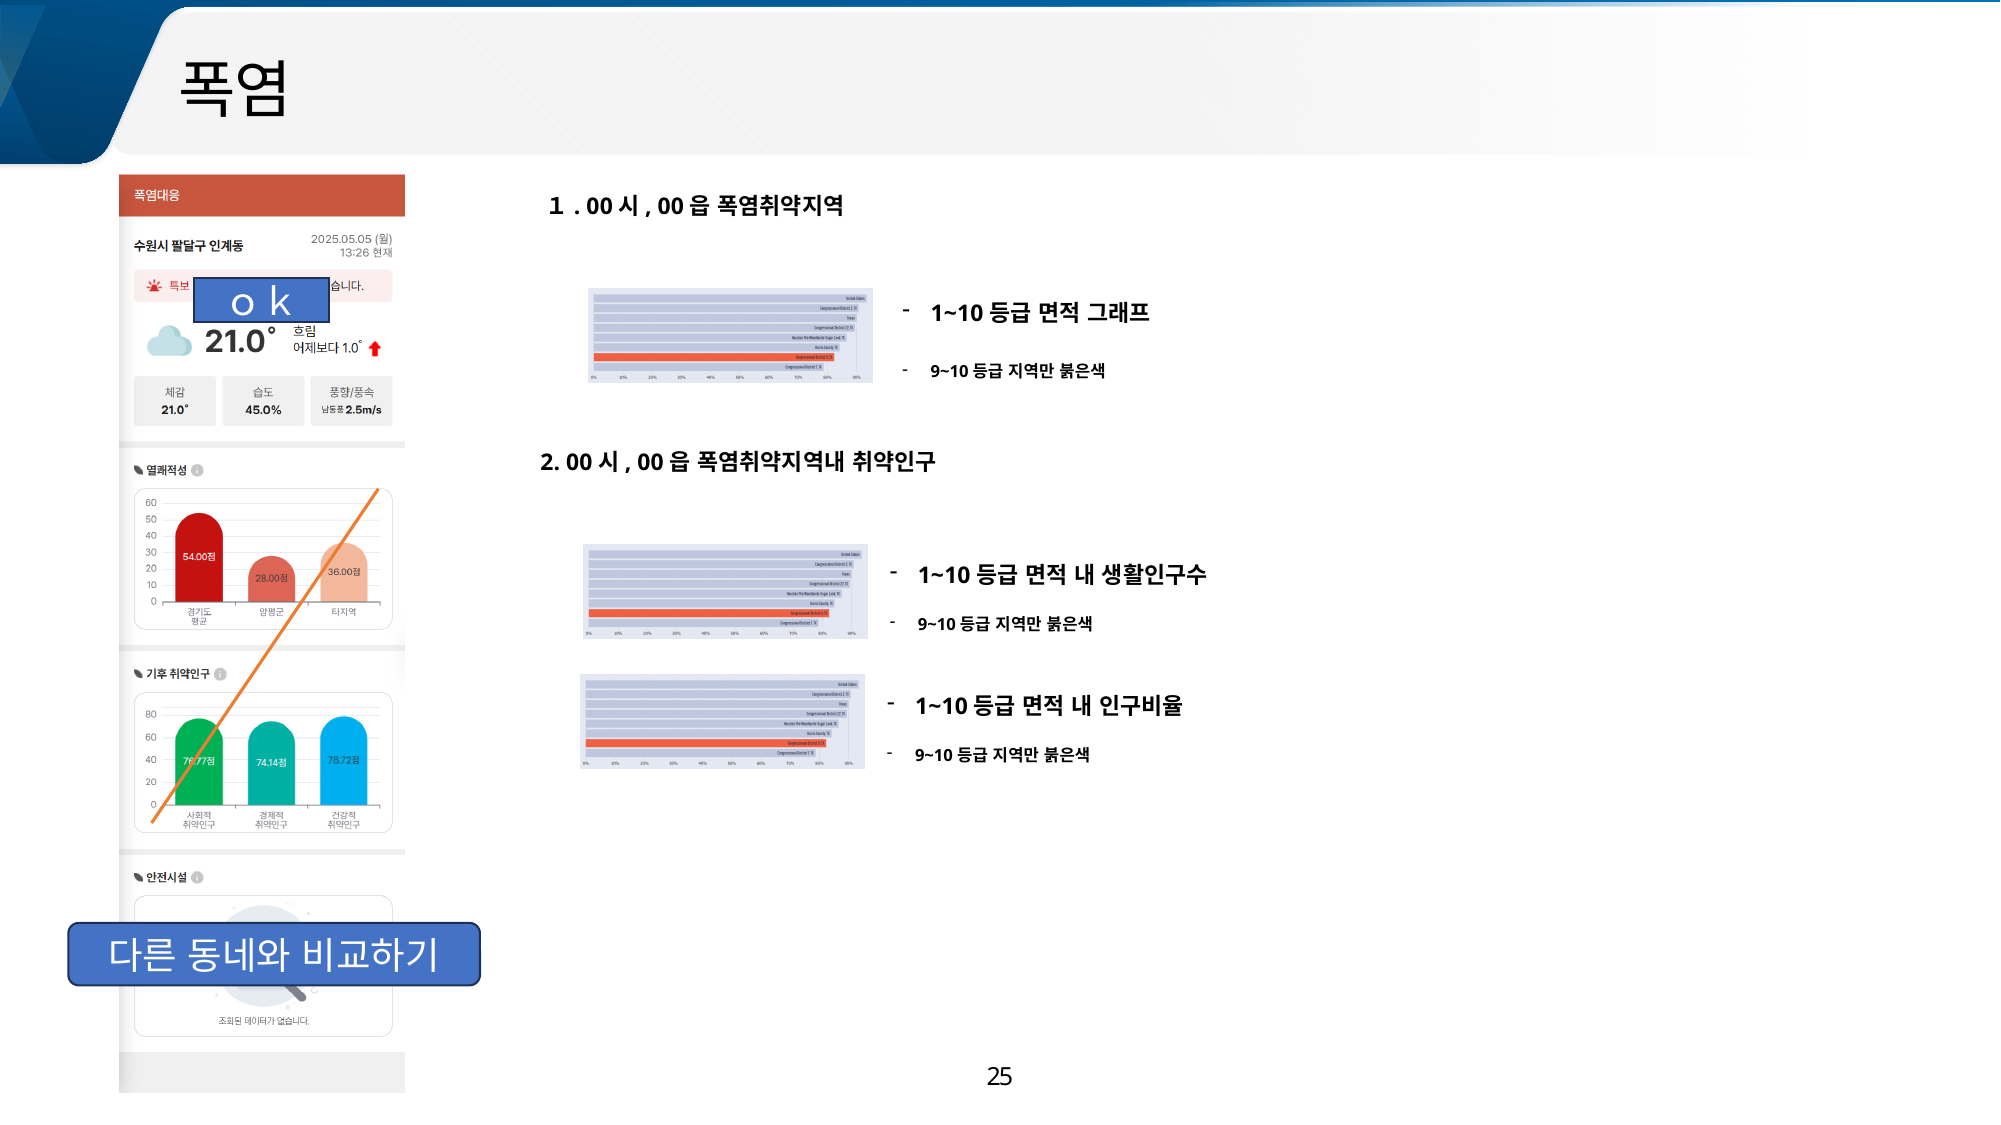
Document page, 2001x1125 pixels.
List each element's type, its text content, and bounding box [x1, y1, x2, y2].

picture [580, 674, 865, 770]
text_box 2. 00시, 00읍 폭염취약지역내 취약인구 [525, 426, 1128, 483]
text_box 1~10등급 면적 그래프 [887, 277, 1341, 334]
text_box 9~10등급 지역만 붉은색 [872, 727, 1130, 773]
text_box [151, 488, 379, 823]
text_box 다른 동네와 비교하기 [67, 921, 119, 987]
text_box １. 00시, 00읍 폭염취약지역 [530, 170, 972, 227]
text_box 1~10등급 면적 내 생활인구수 [875, 539, 1874, 596]
text_box 폭염 [178, 49, 1551, 125]
text_box 1~10등급 면적 내 인구비율 [872, 670, 1871, 727]
text_box 9~10등급 지역만 붉은색 [887, 343, 1146, 389]
picture [583, 544, 868, 639]
picture [119, 173, 405, 1093]
picture [588, 288, 873, 383]
text_box 다른 동네와 비교하기 [405, 921, 482, 987]
text_box 9~10등급 지역만 붉은색 [874, 596, 1133, 642]
